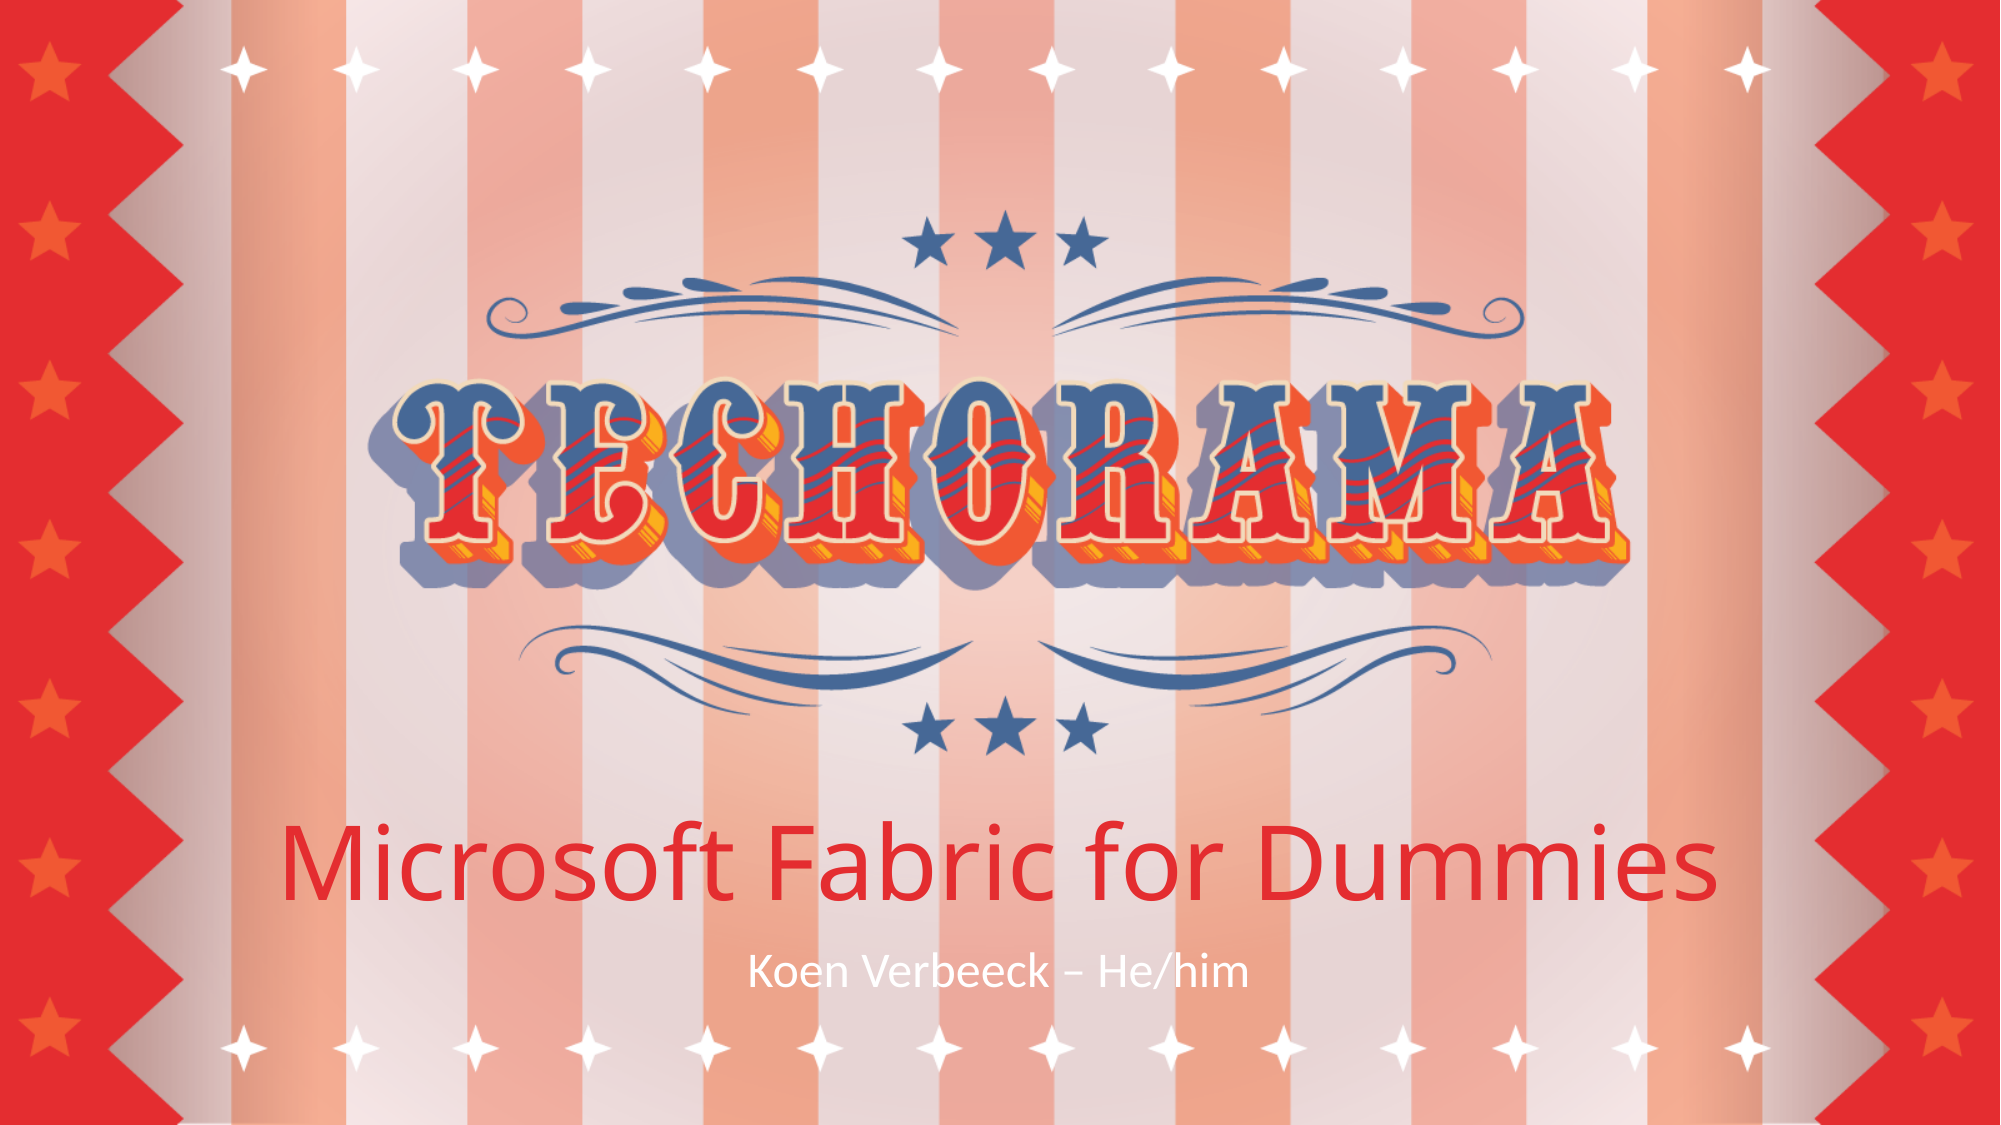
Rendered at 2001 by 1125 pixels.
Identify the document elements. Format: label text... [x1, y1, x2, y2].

subtitle Koen Verbeeck – He/him [249, 936, 1750, 1023]
picture [0, 0, 2000, 1125]
title Microsoft Fabric for Dummies [249, 776, 1750, 931]
